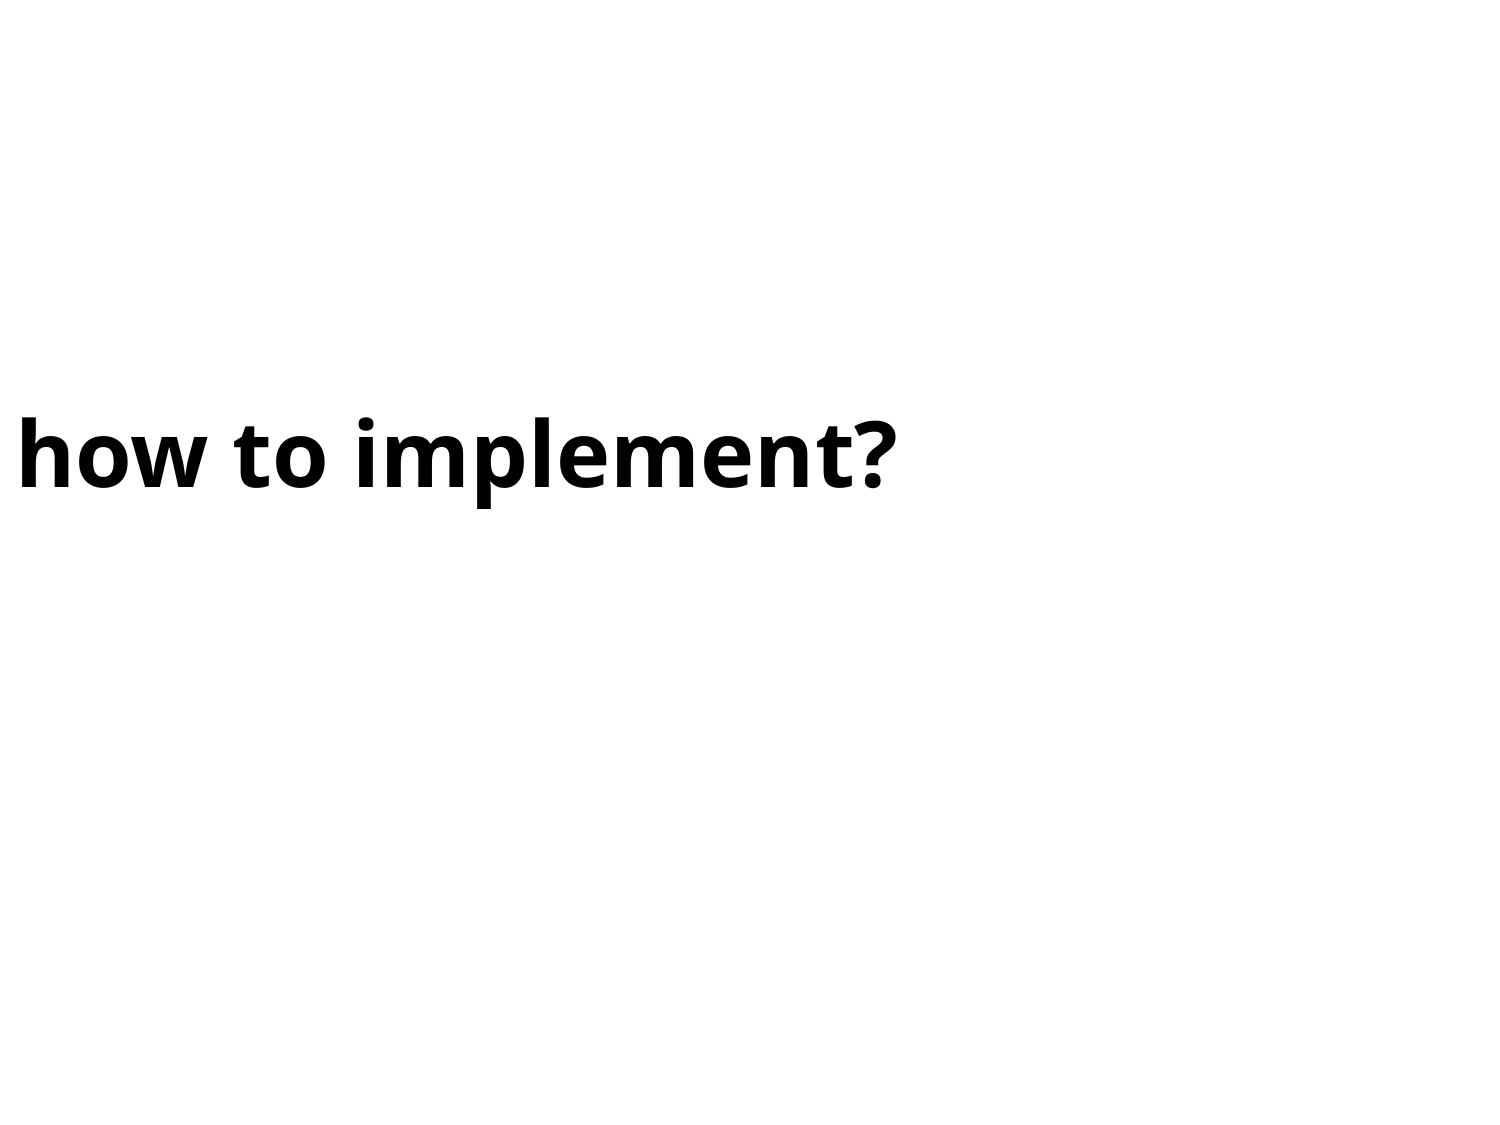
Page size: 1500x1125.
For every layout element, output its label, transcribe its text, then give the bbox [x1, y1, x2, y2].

text_box how to implement? [0, 349, 1500, 663]
